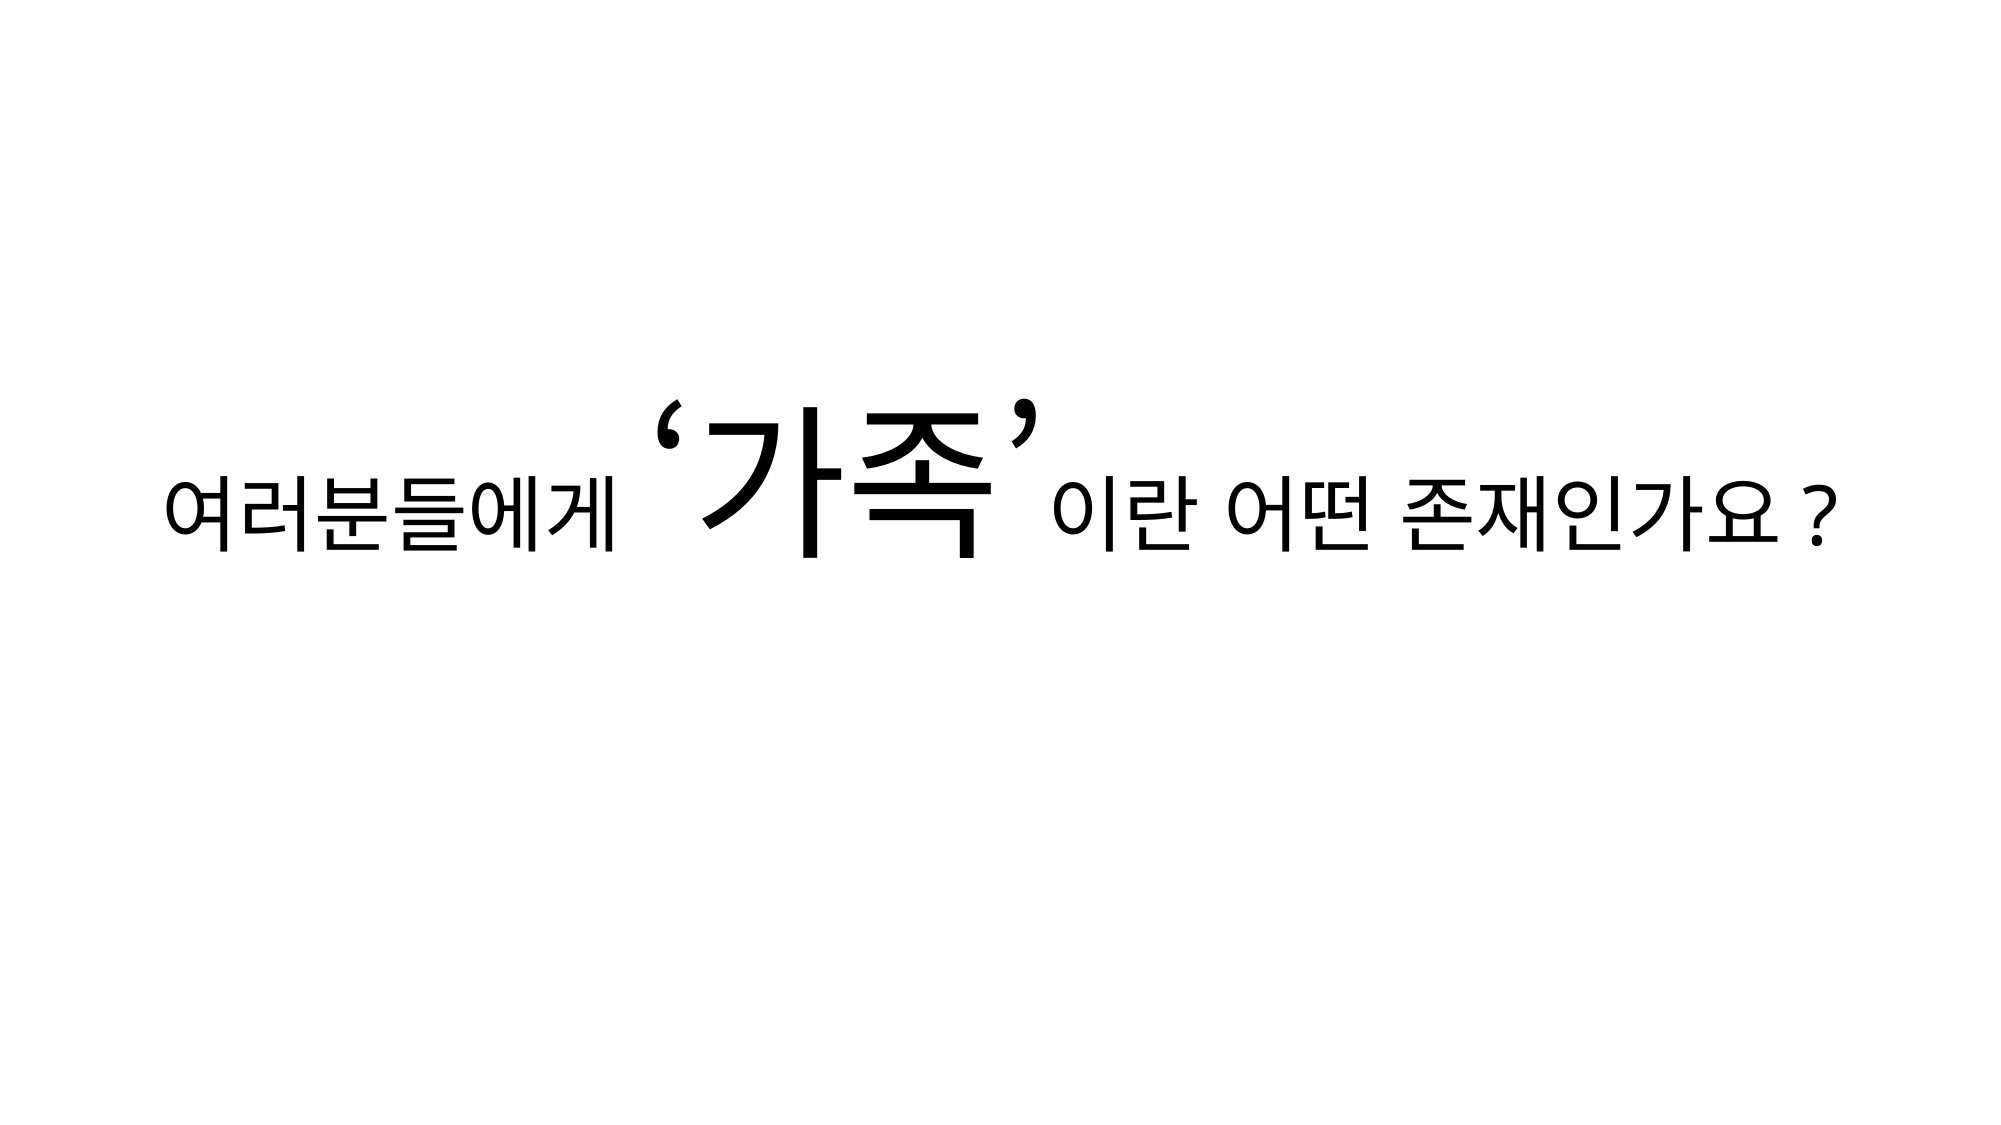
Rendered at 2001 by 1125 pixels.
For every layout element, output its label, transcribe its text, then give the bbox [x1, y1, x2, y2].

text_box 여러분들에게 ‘가족’이란 어떤 존재인가요? [0, 407, 2000, 576]
